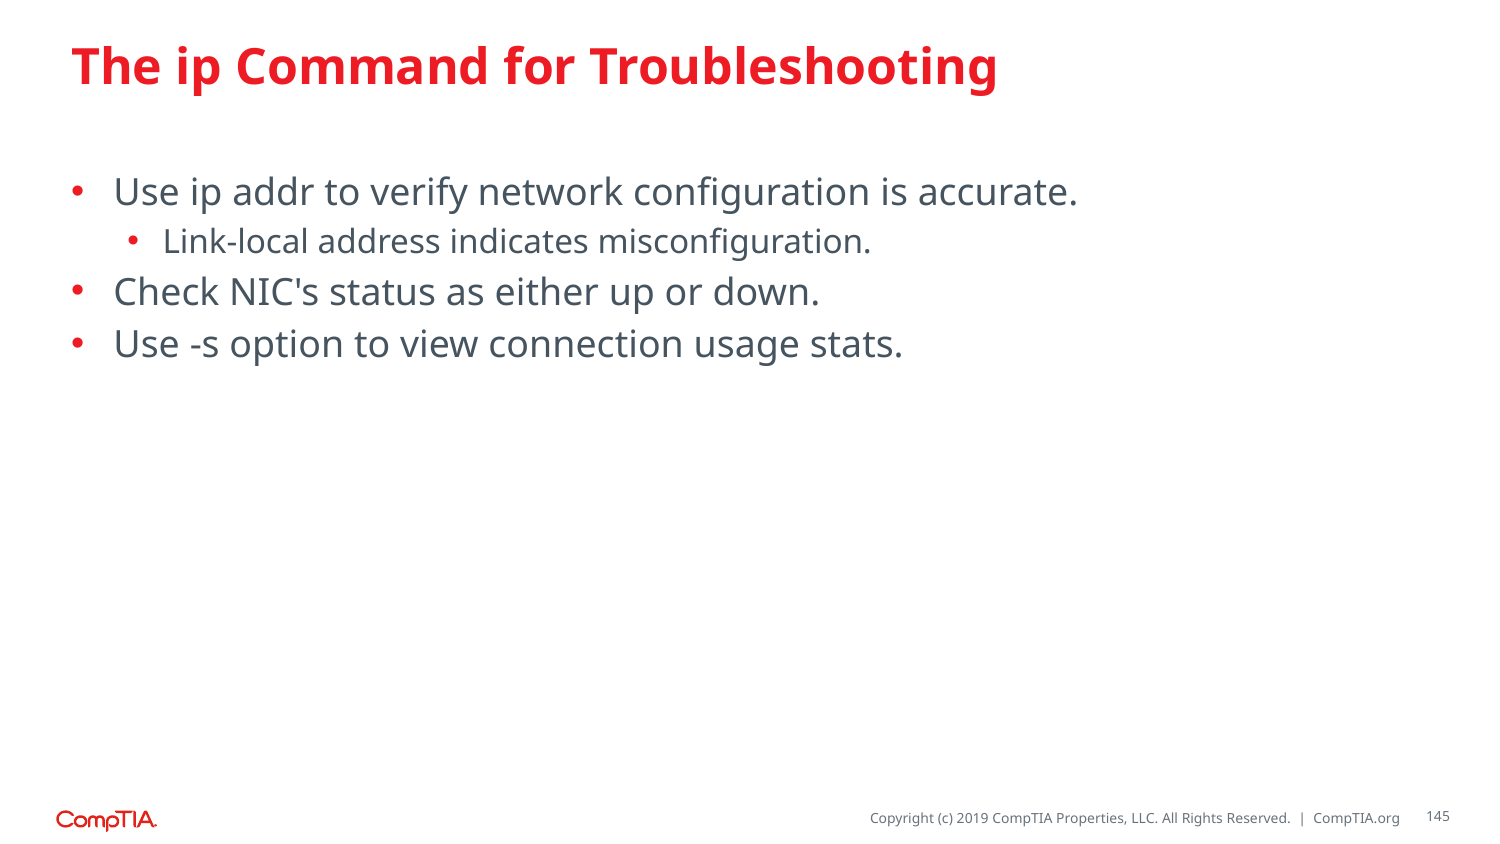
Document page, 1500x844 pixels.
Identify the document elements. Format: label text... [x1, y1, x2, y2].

title The ip Command for Troubleshooting [56, 12, 1444, 117]
list Use ip addr to verify network configuration is accurate. Link-local address indicates misconfiguration. Check NIC's status as either up or down. Use -s option to view connection usage stats. [56, 160, 1444, 746]
slide_number 145 [1407, 800, 1450, 835]
